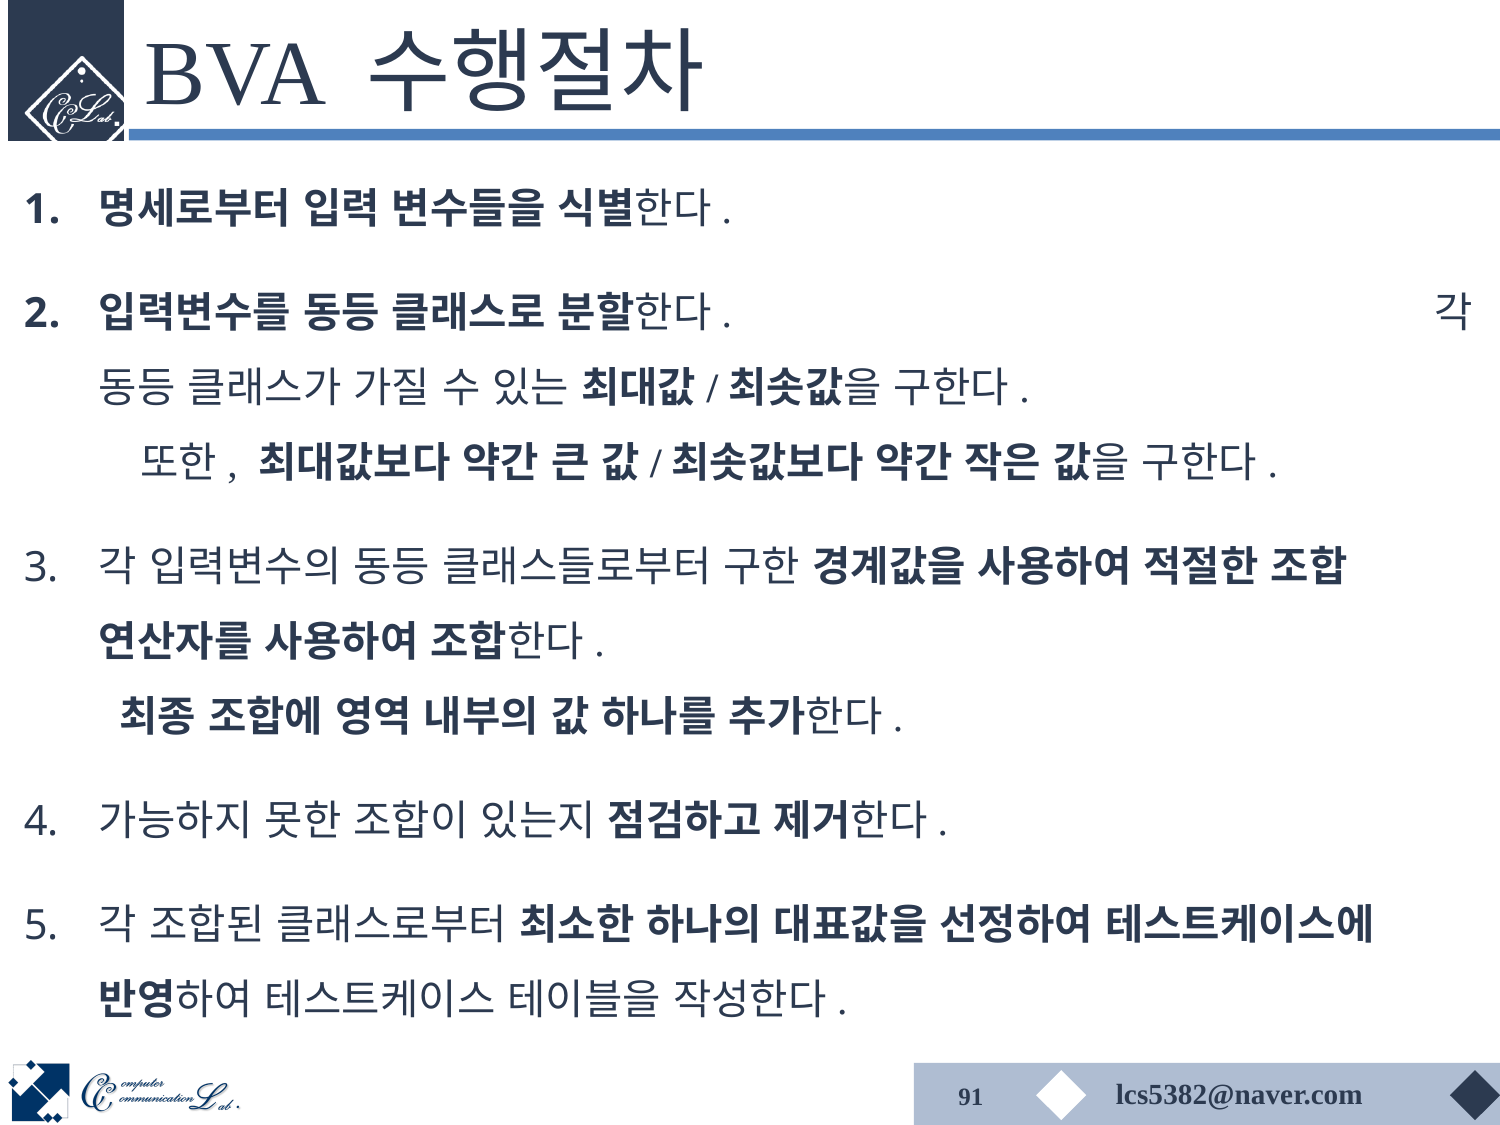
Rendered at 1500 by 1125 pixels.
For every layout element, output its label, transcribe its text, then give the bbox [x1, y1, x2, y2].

picture [7, 1058, 243, 1125]
list 명세로부터 입력 변수들을 식별한다. 입력변수를 동등 클래스로 분할한다. 각 동등 클래스가 가질 수 있는 최대값/최솟값을 구한다. 또한, 최대값보다 약간 큰 값/최솟값보다 약간 작은 값을 구한다. 각 입력변수의 동등 클래스들로부터 구한 경계값을 사용하여 적절한 조합 연산자를 사용하여 조합한다. 최종 조합에 영역 내부의 값 하나를 추가한다. 가능하지 못한 조합이 있는지 점검하고 제거한다. 각 조합된 클래스로부터 최소한 하나의 대표값을 선정하여 테스트케이스에 반영하여 테스트케이스 테이블을 작성한다. [8, 148, 1493, 1059]
picture [8, 0, 124, 141]
title BVA 수행절차 [129, 10, 1474, 126]
